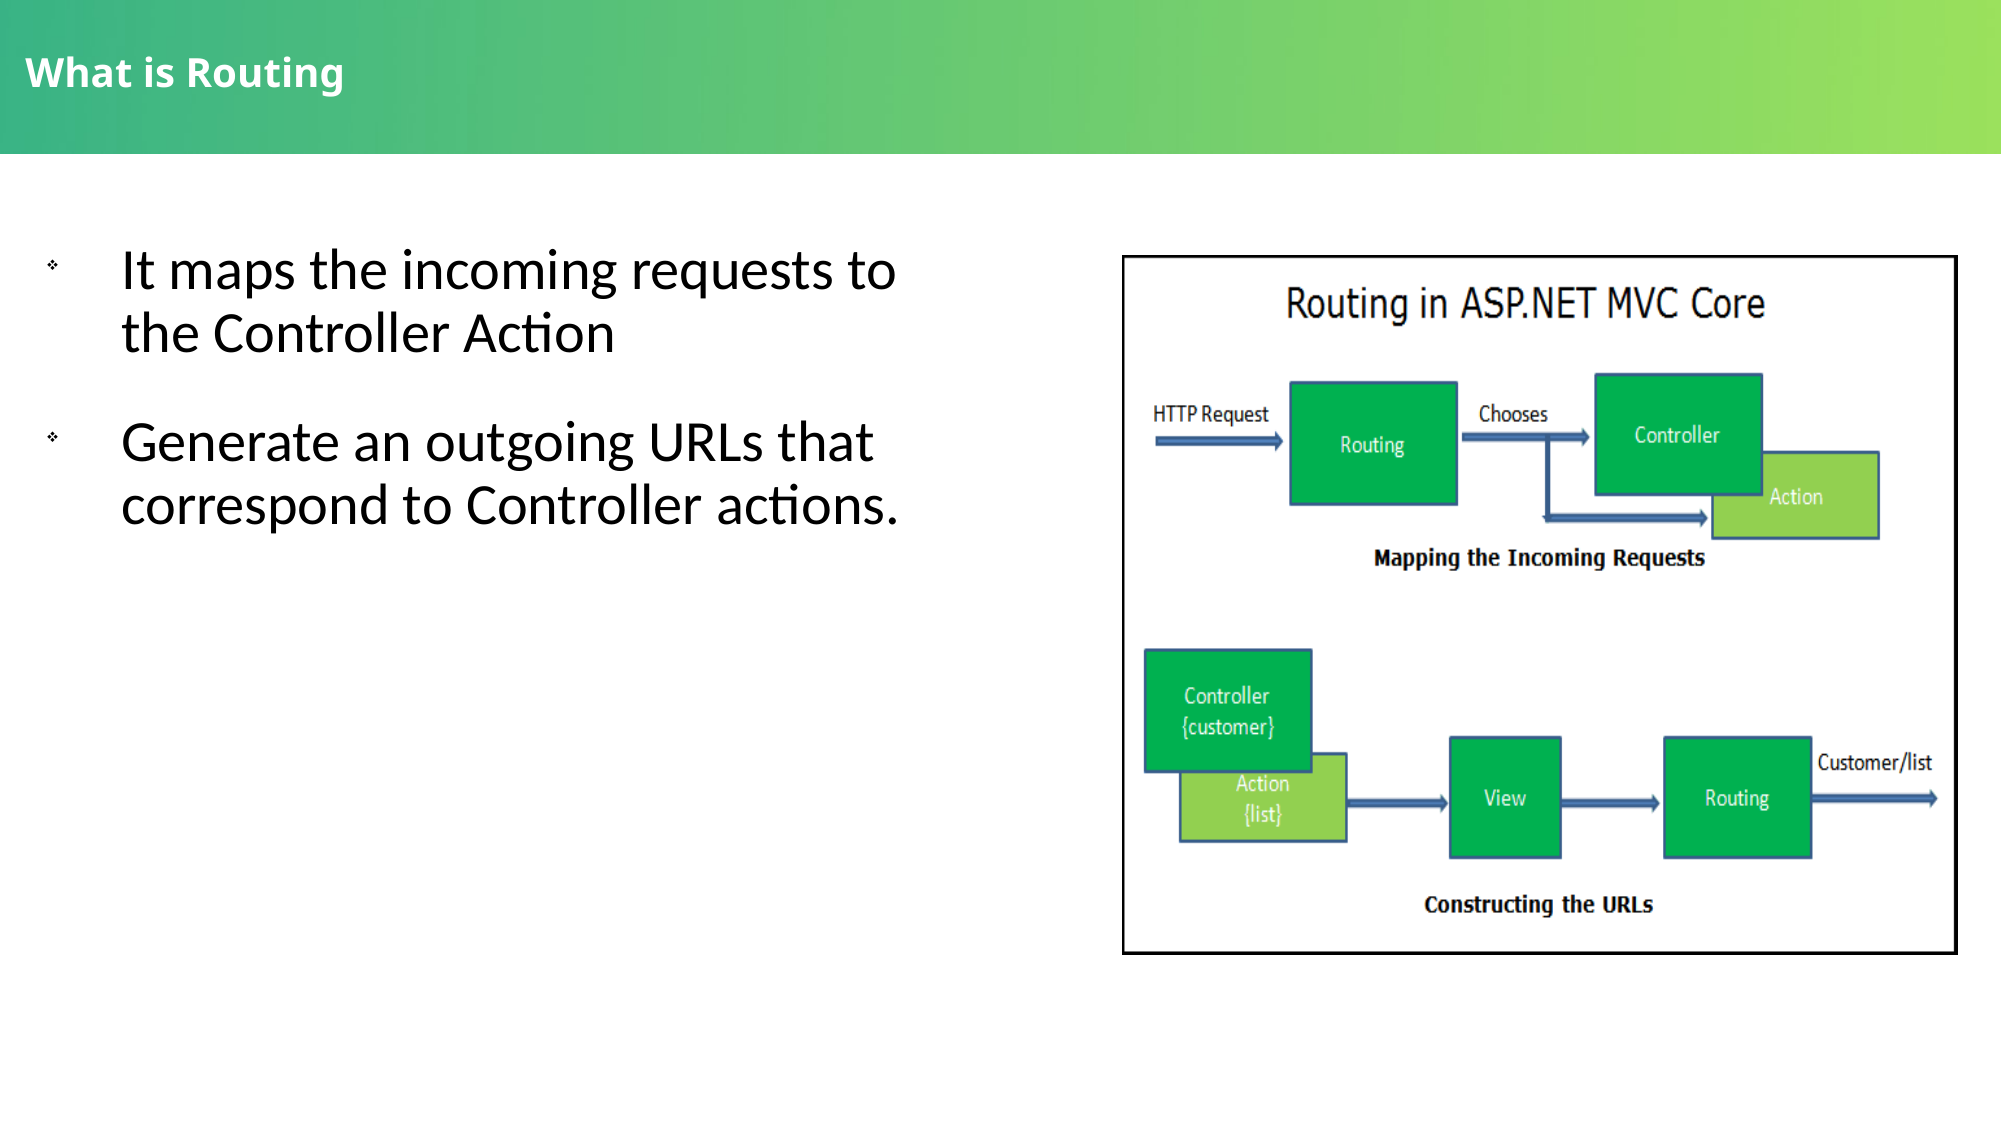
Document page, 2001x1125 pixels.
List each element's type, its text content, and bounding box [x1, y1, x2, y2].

title What is Routing [0, 0, 2000, 154]
picture [1122, 255, 1958, 955]
list It maps the incoming requests to the Controller Action Generate an outgoing URLs that correspond to Controller actions. [31, 232, 990, 1066]
